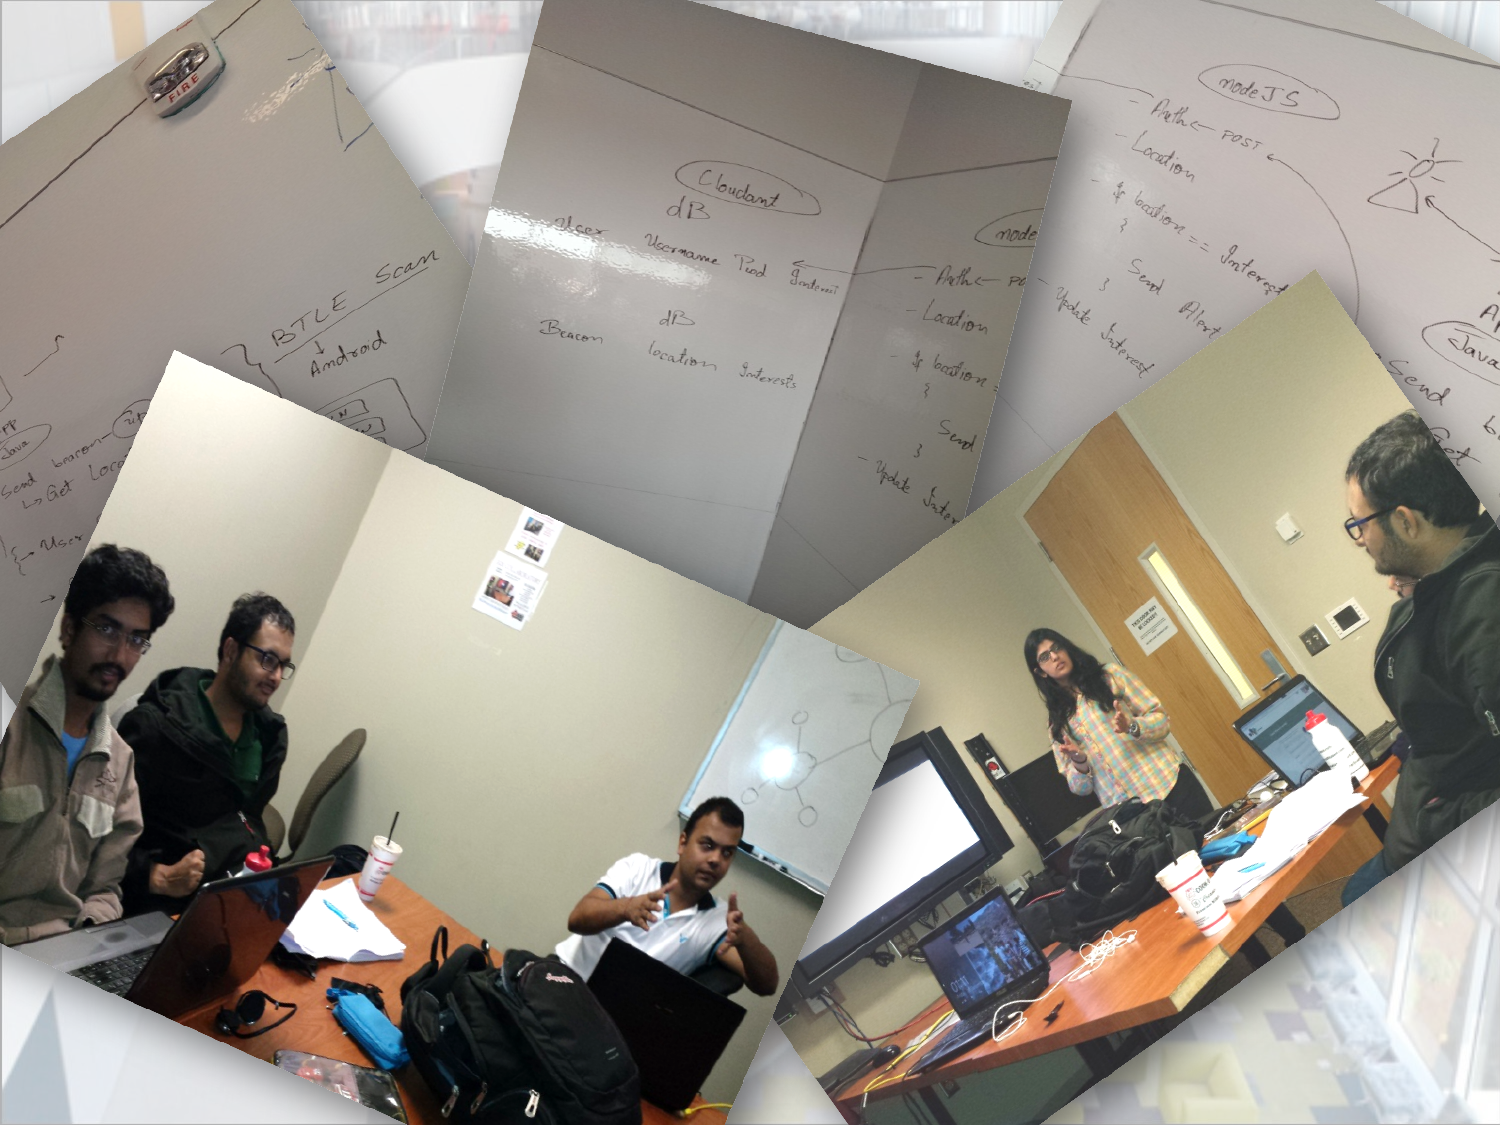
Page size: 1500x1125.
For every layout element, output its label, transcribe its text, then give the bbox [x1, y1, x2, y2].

text_box Here [831, 1010, 1200, 1125]
picture [0, 0, 1500, 1125]
